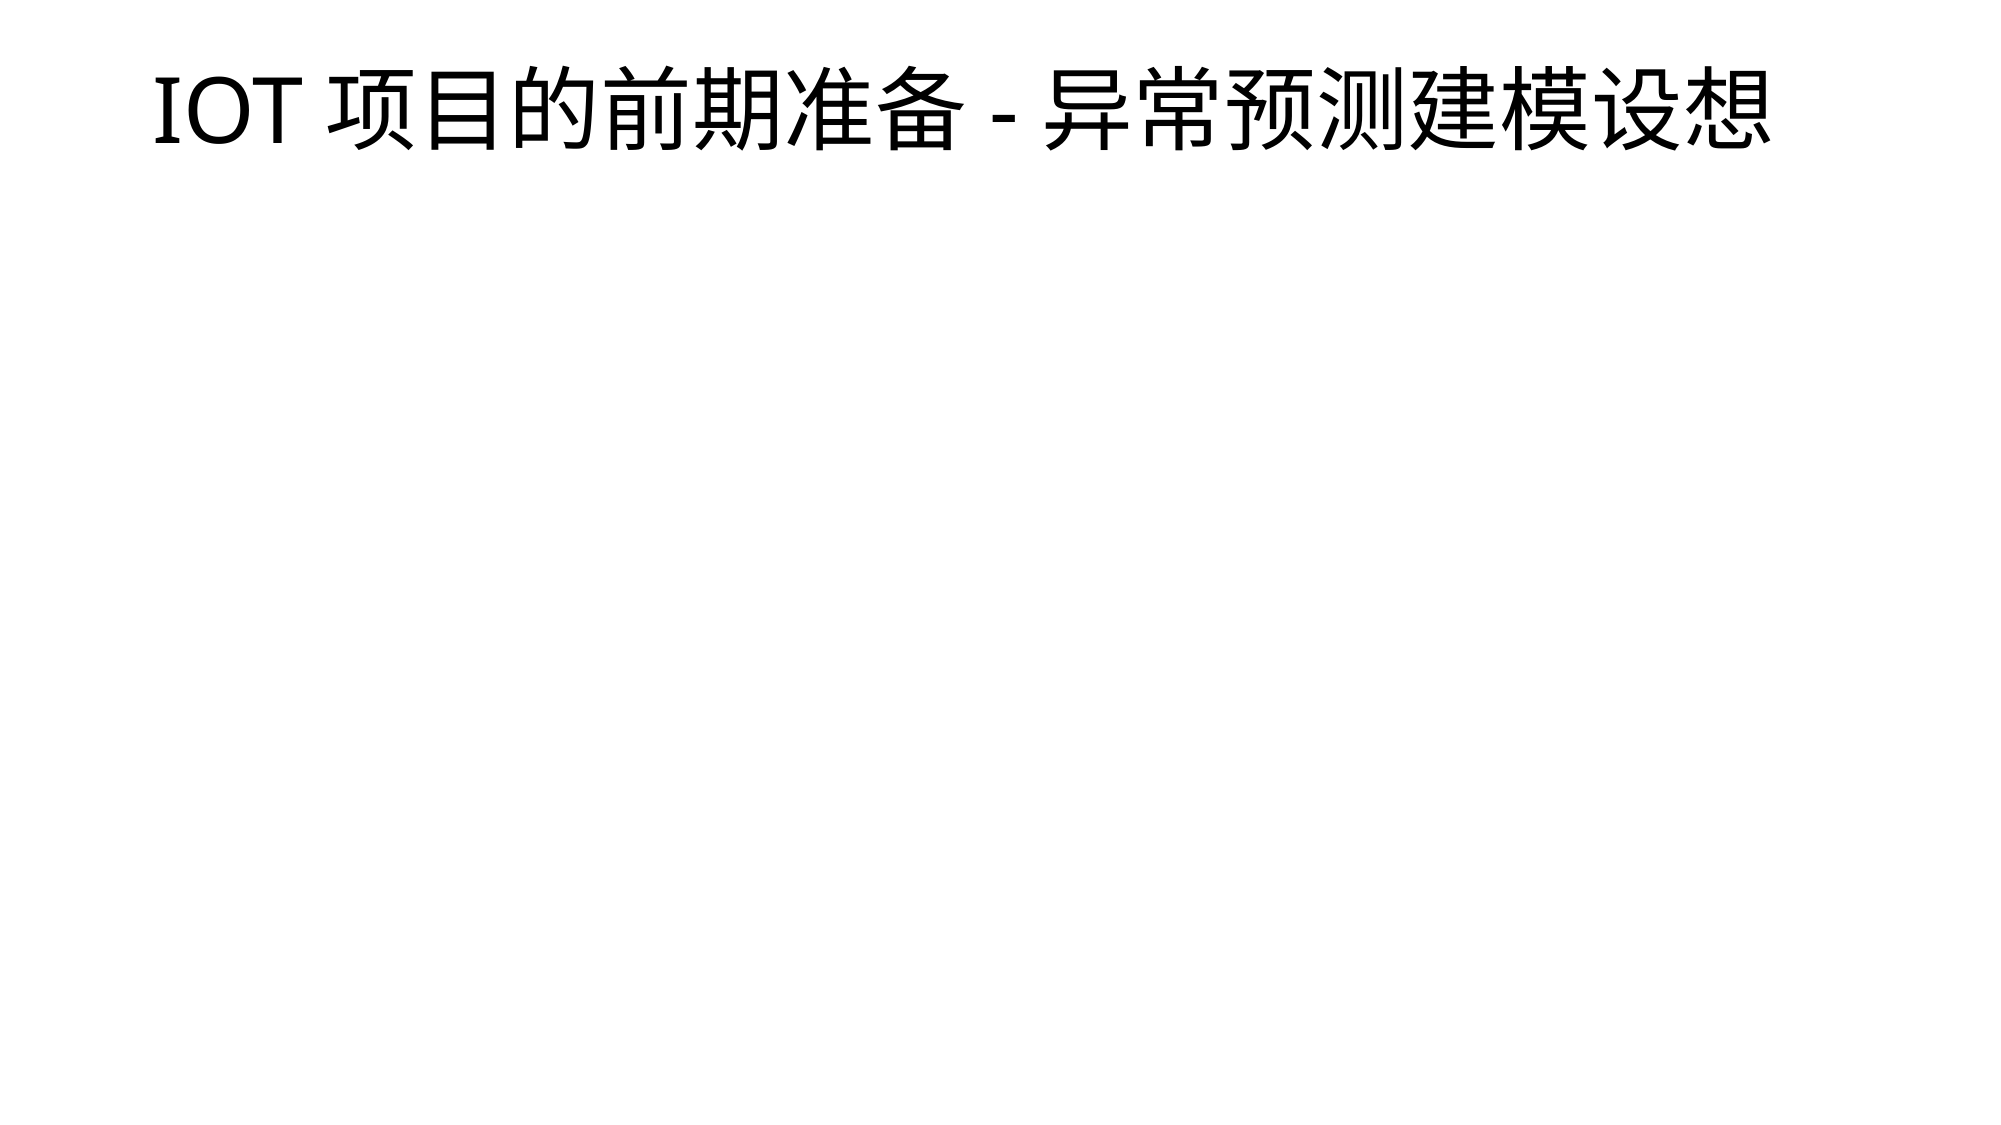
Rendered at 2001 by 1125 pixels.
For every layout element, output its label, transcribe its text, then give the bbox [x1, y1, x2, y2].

title IOT项目的前期准备-异常预测建模设想 [137, 59, 1863, 278]
